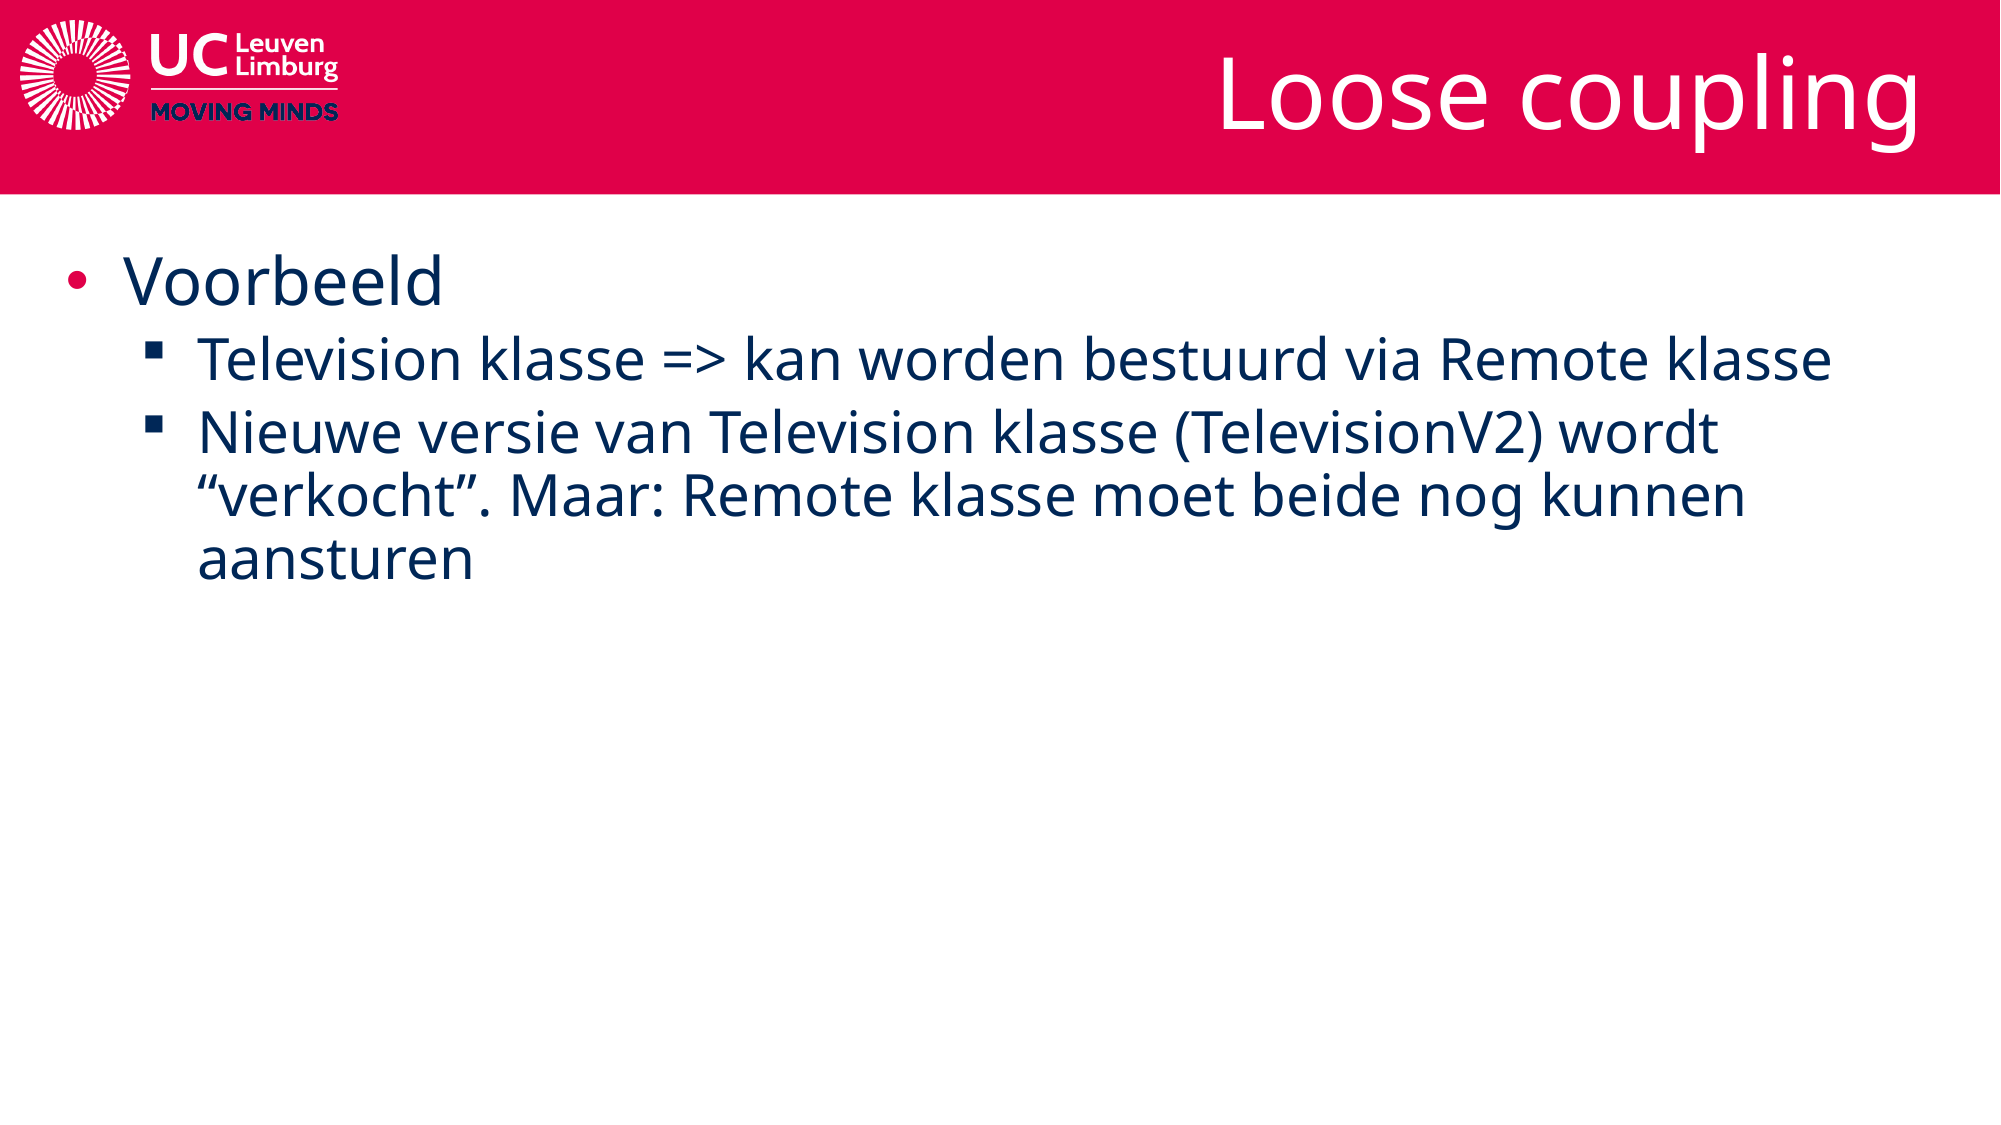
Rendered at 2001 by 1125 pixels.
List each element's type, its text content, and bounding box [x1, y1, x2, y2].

list Voorbeeld Television klasse => kan worden bestuurd via Remote klasse Nieuwe versie van Television klasse (TelevisionV2) wordt “verkocht”. Maar: Remote klasse moet beide nog kunnen aansturen [50, 240, 1940, 1078]
picture [20, 20, 338, 130]
title Loose coupling [358, 0, 1940, 195]
